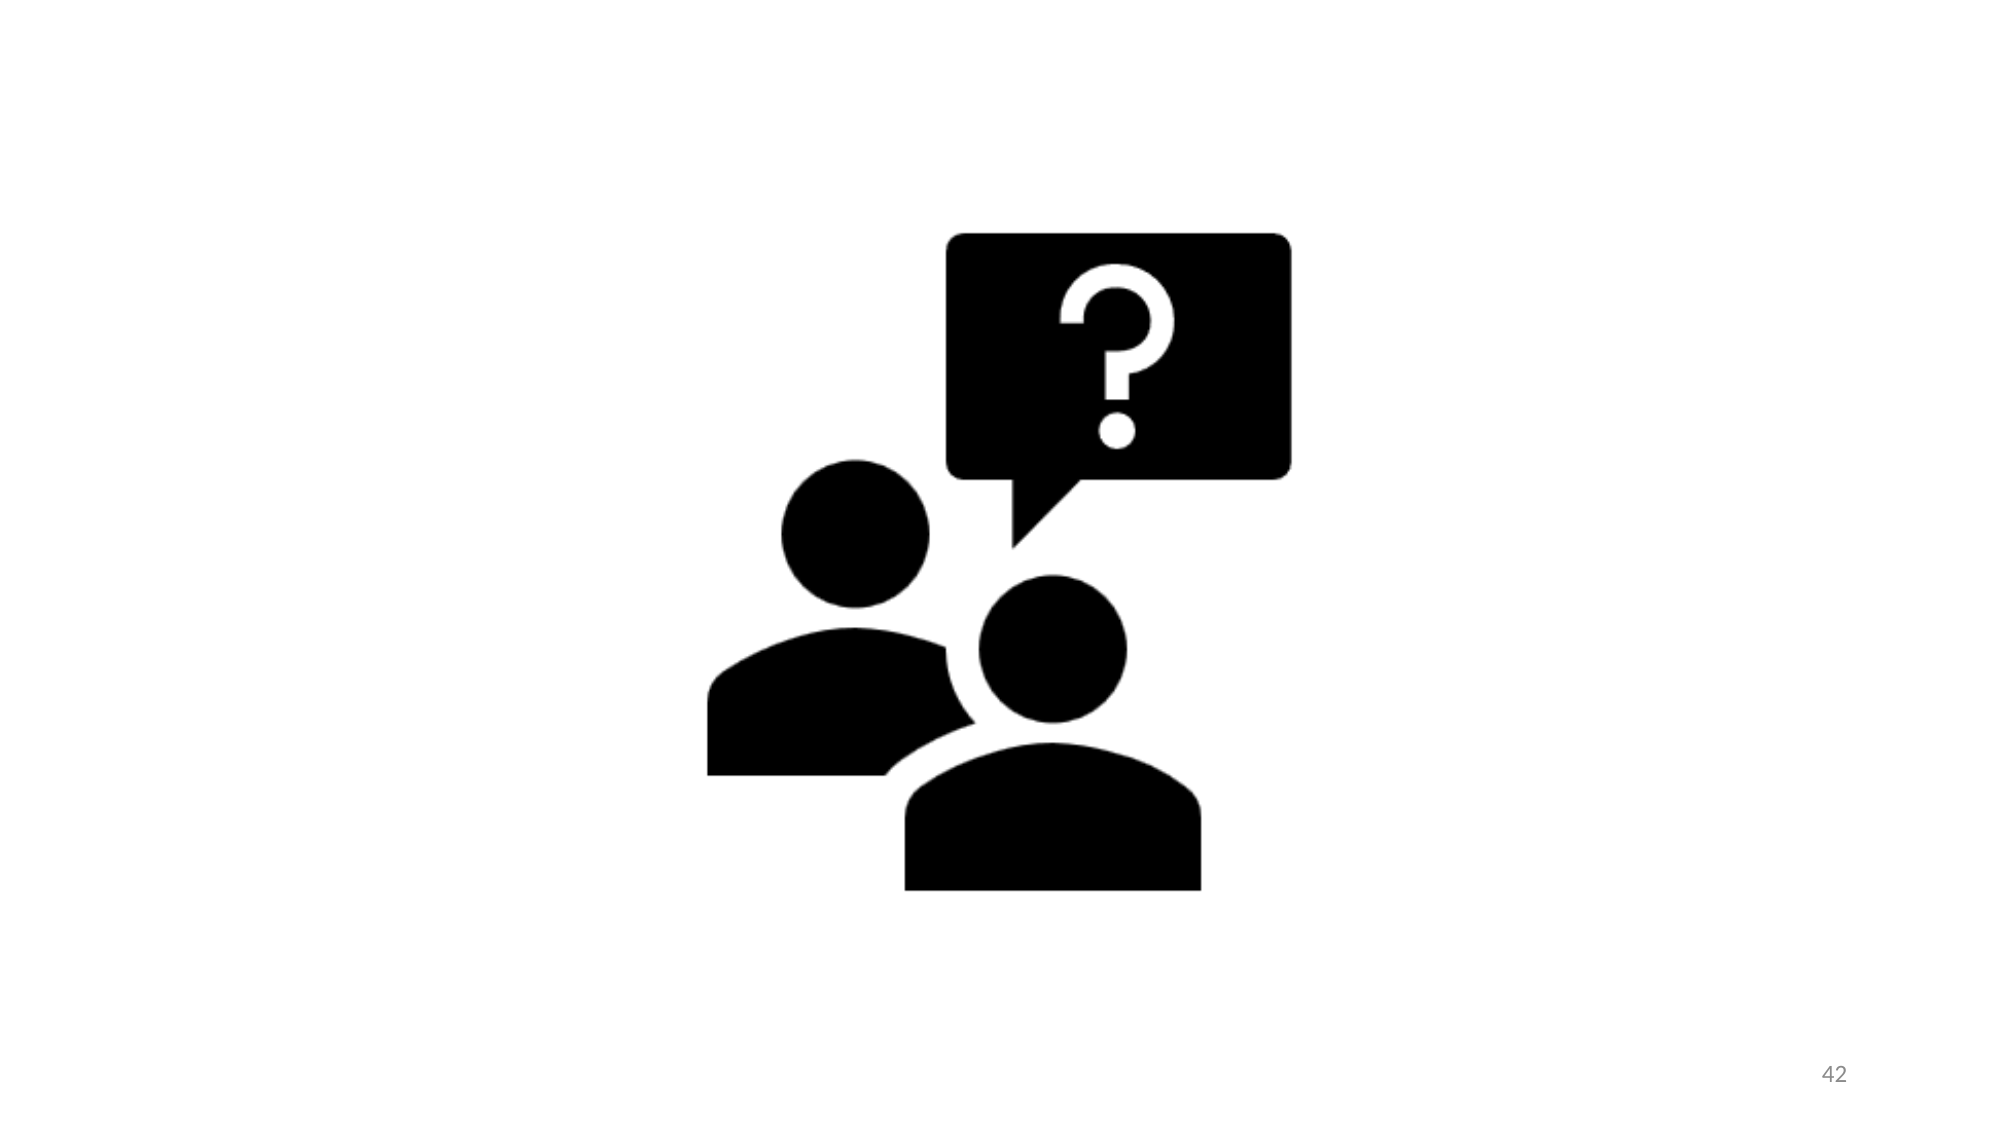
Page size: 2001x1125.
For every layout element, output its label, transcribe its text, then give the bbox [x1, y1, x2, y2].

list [605, 168, 1395, 957]
slide_number 42 [1412, 1042, 1863, 1103]
